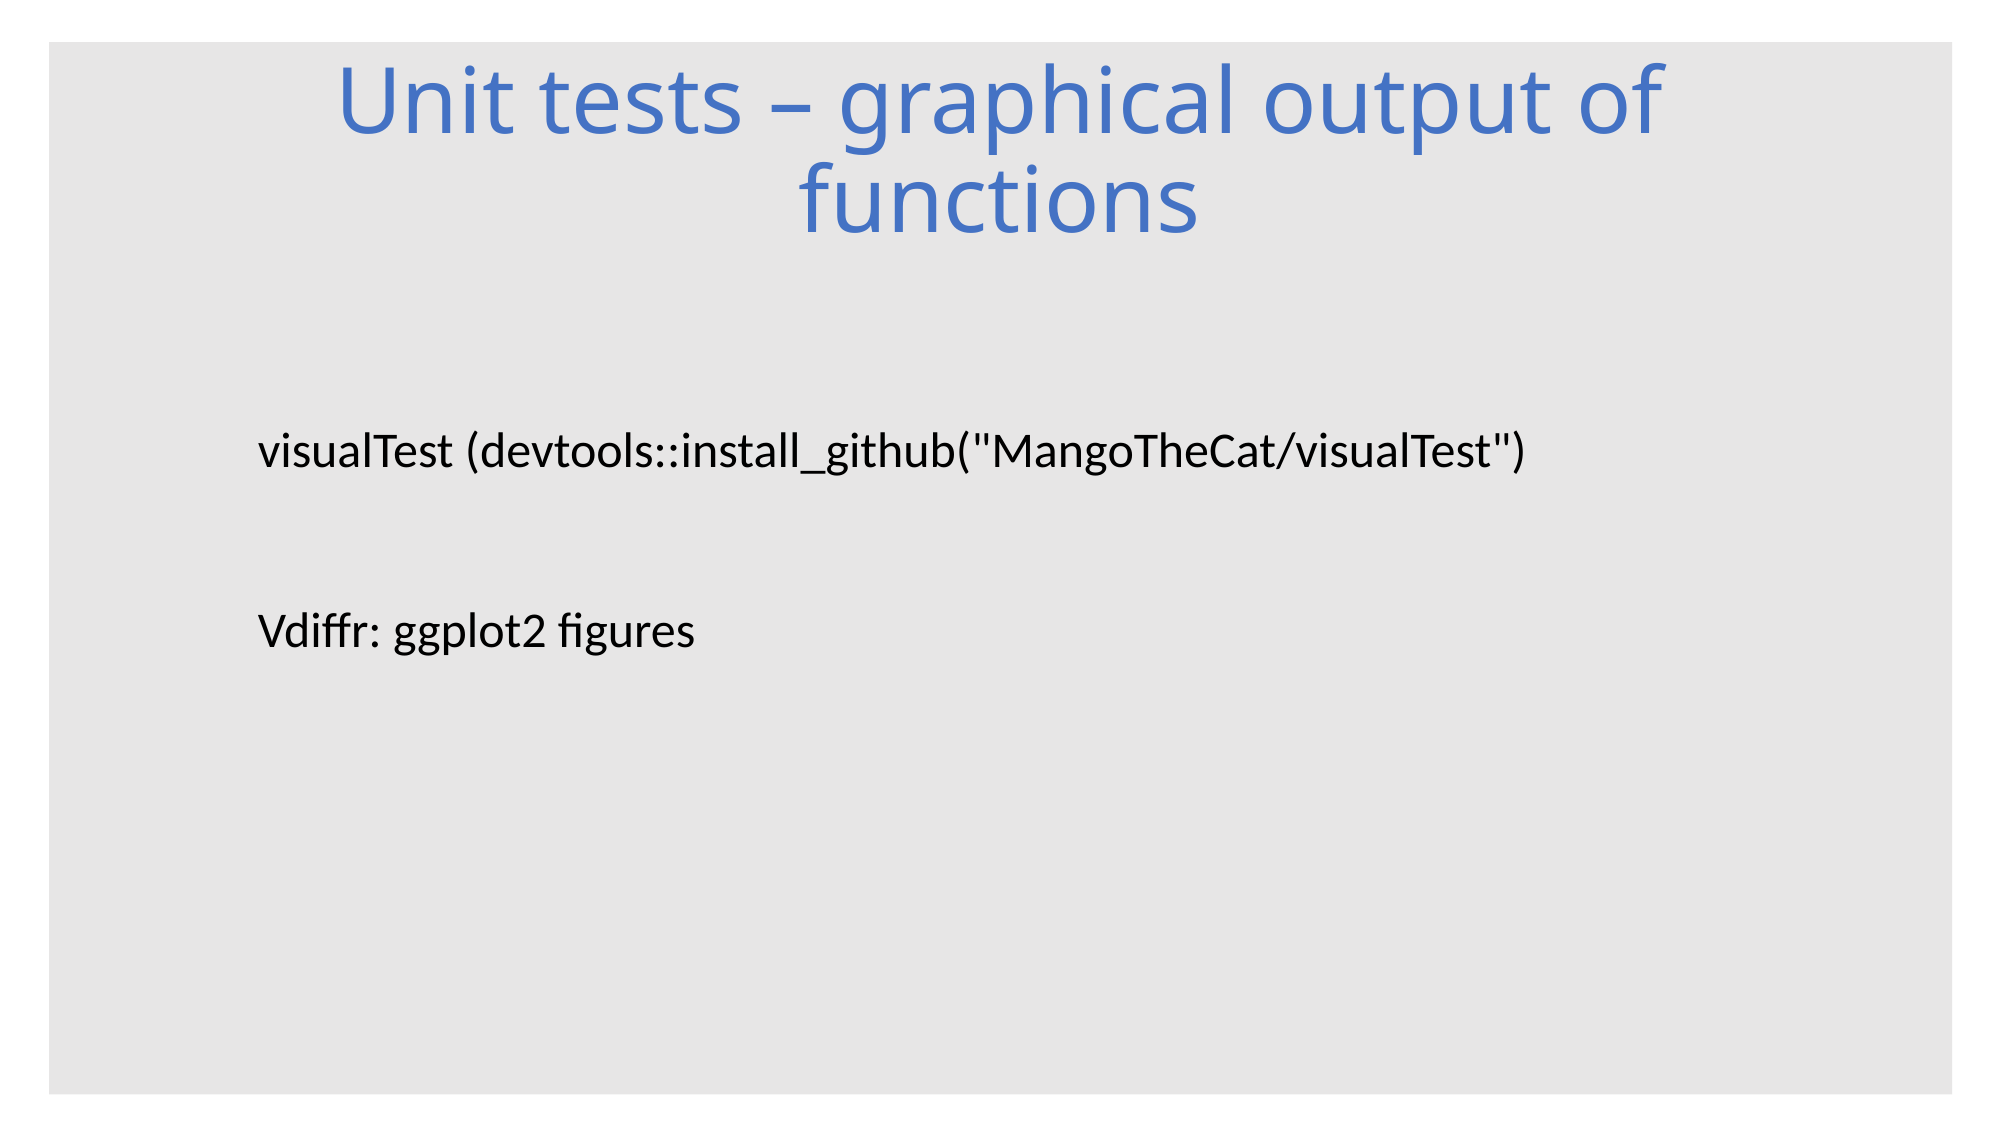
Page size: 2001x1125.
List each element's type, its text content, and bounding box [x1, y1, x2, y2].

text_box visualTest (devtools::install_github("MangoTheCat/visualTest") Vdiffr: ggplot2 figures [243, 409, 1555, 677]
text_box [48, 41, 1953, 1095]
title Unit tests – graphical output of functions [137, 44, 1863, 262]
